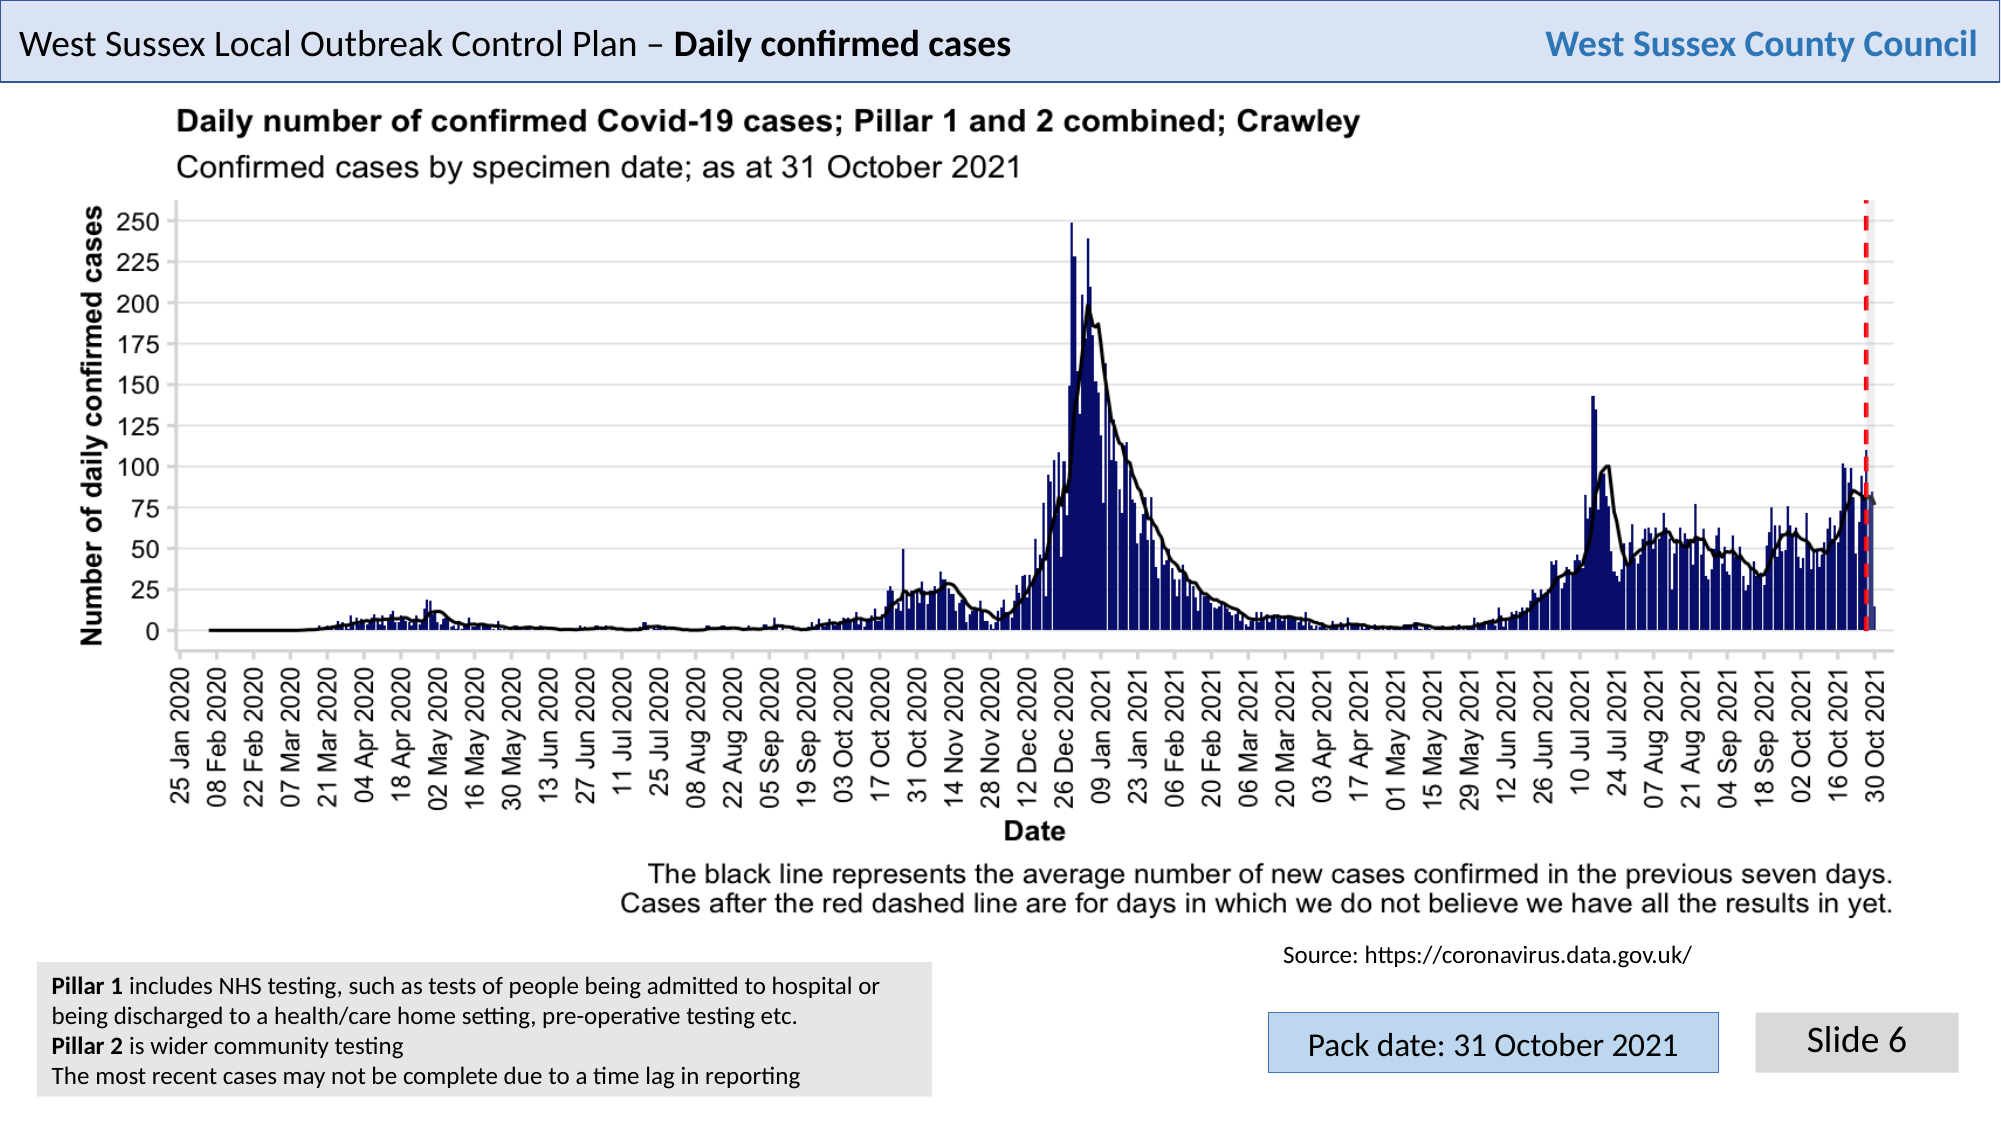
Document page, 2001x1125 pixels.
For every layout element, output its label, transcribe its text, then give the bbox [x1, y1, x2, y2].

list Source: https://coronavirus.data.gov.uk/ [1268, 935, 1912, 995]
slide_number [1268, 1012, 1719, 1073]
list Slide 6 [1755, 1012, 1959, 1073]
picture [63, 91, 1912, 935]
